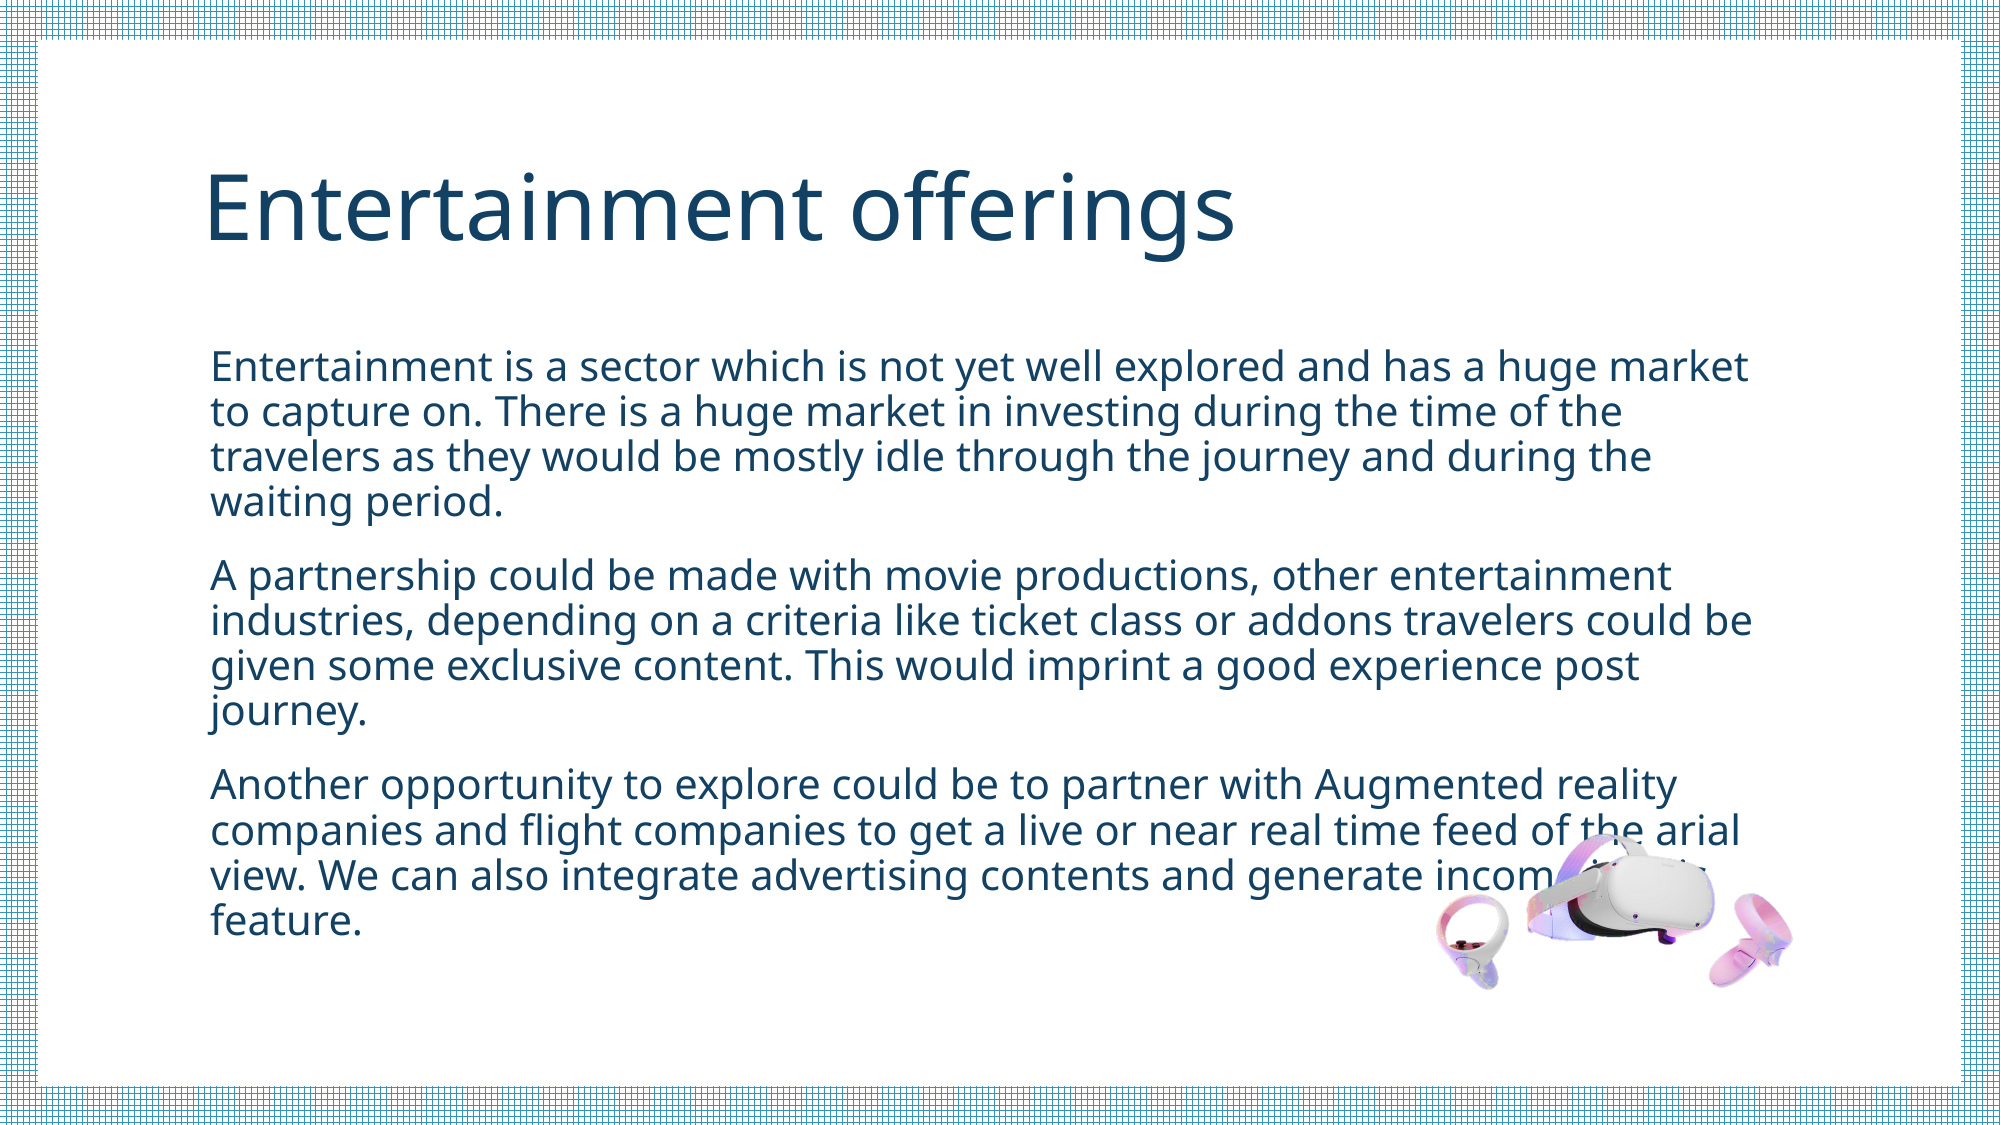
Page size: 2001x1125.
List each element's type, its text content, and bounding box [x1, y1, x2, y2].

picture [1420, 801, 1808, 1016]
title Entertainment offerings [187, 99, 1808, 323]
list Entertainment is a sector which is not yet well explored and has a huge market to capture on. There is a huge market in investing during the time of the travelers as they would be mostly idle through the journey and during the waiting period. A partnership could be made with movie productions, other entertainment industries, depending on a criteria like ticket class or addons travelers could be given some exclusive content. This would imprint a good experience post journey. Another opportunity to explore could be to partner with Augmented reality companies and flight companies to get a live or near real time feed of the arial view. We can also integrate advertising contents and generate income in this feature. [187, 337, 1808, 1000]
